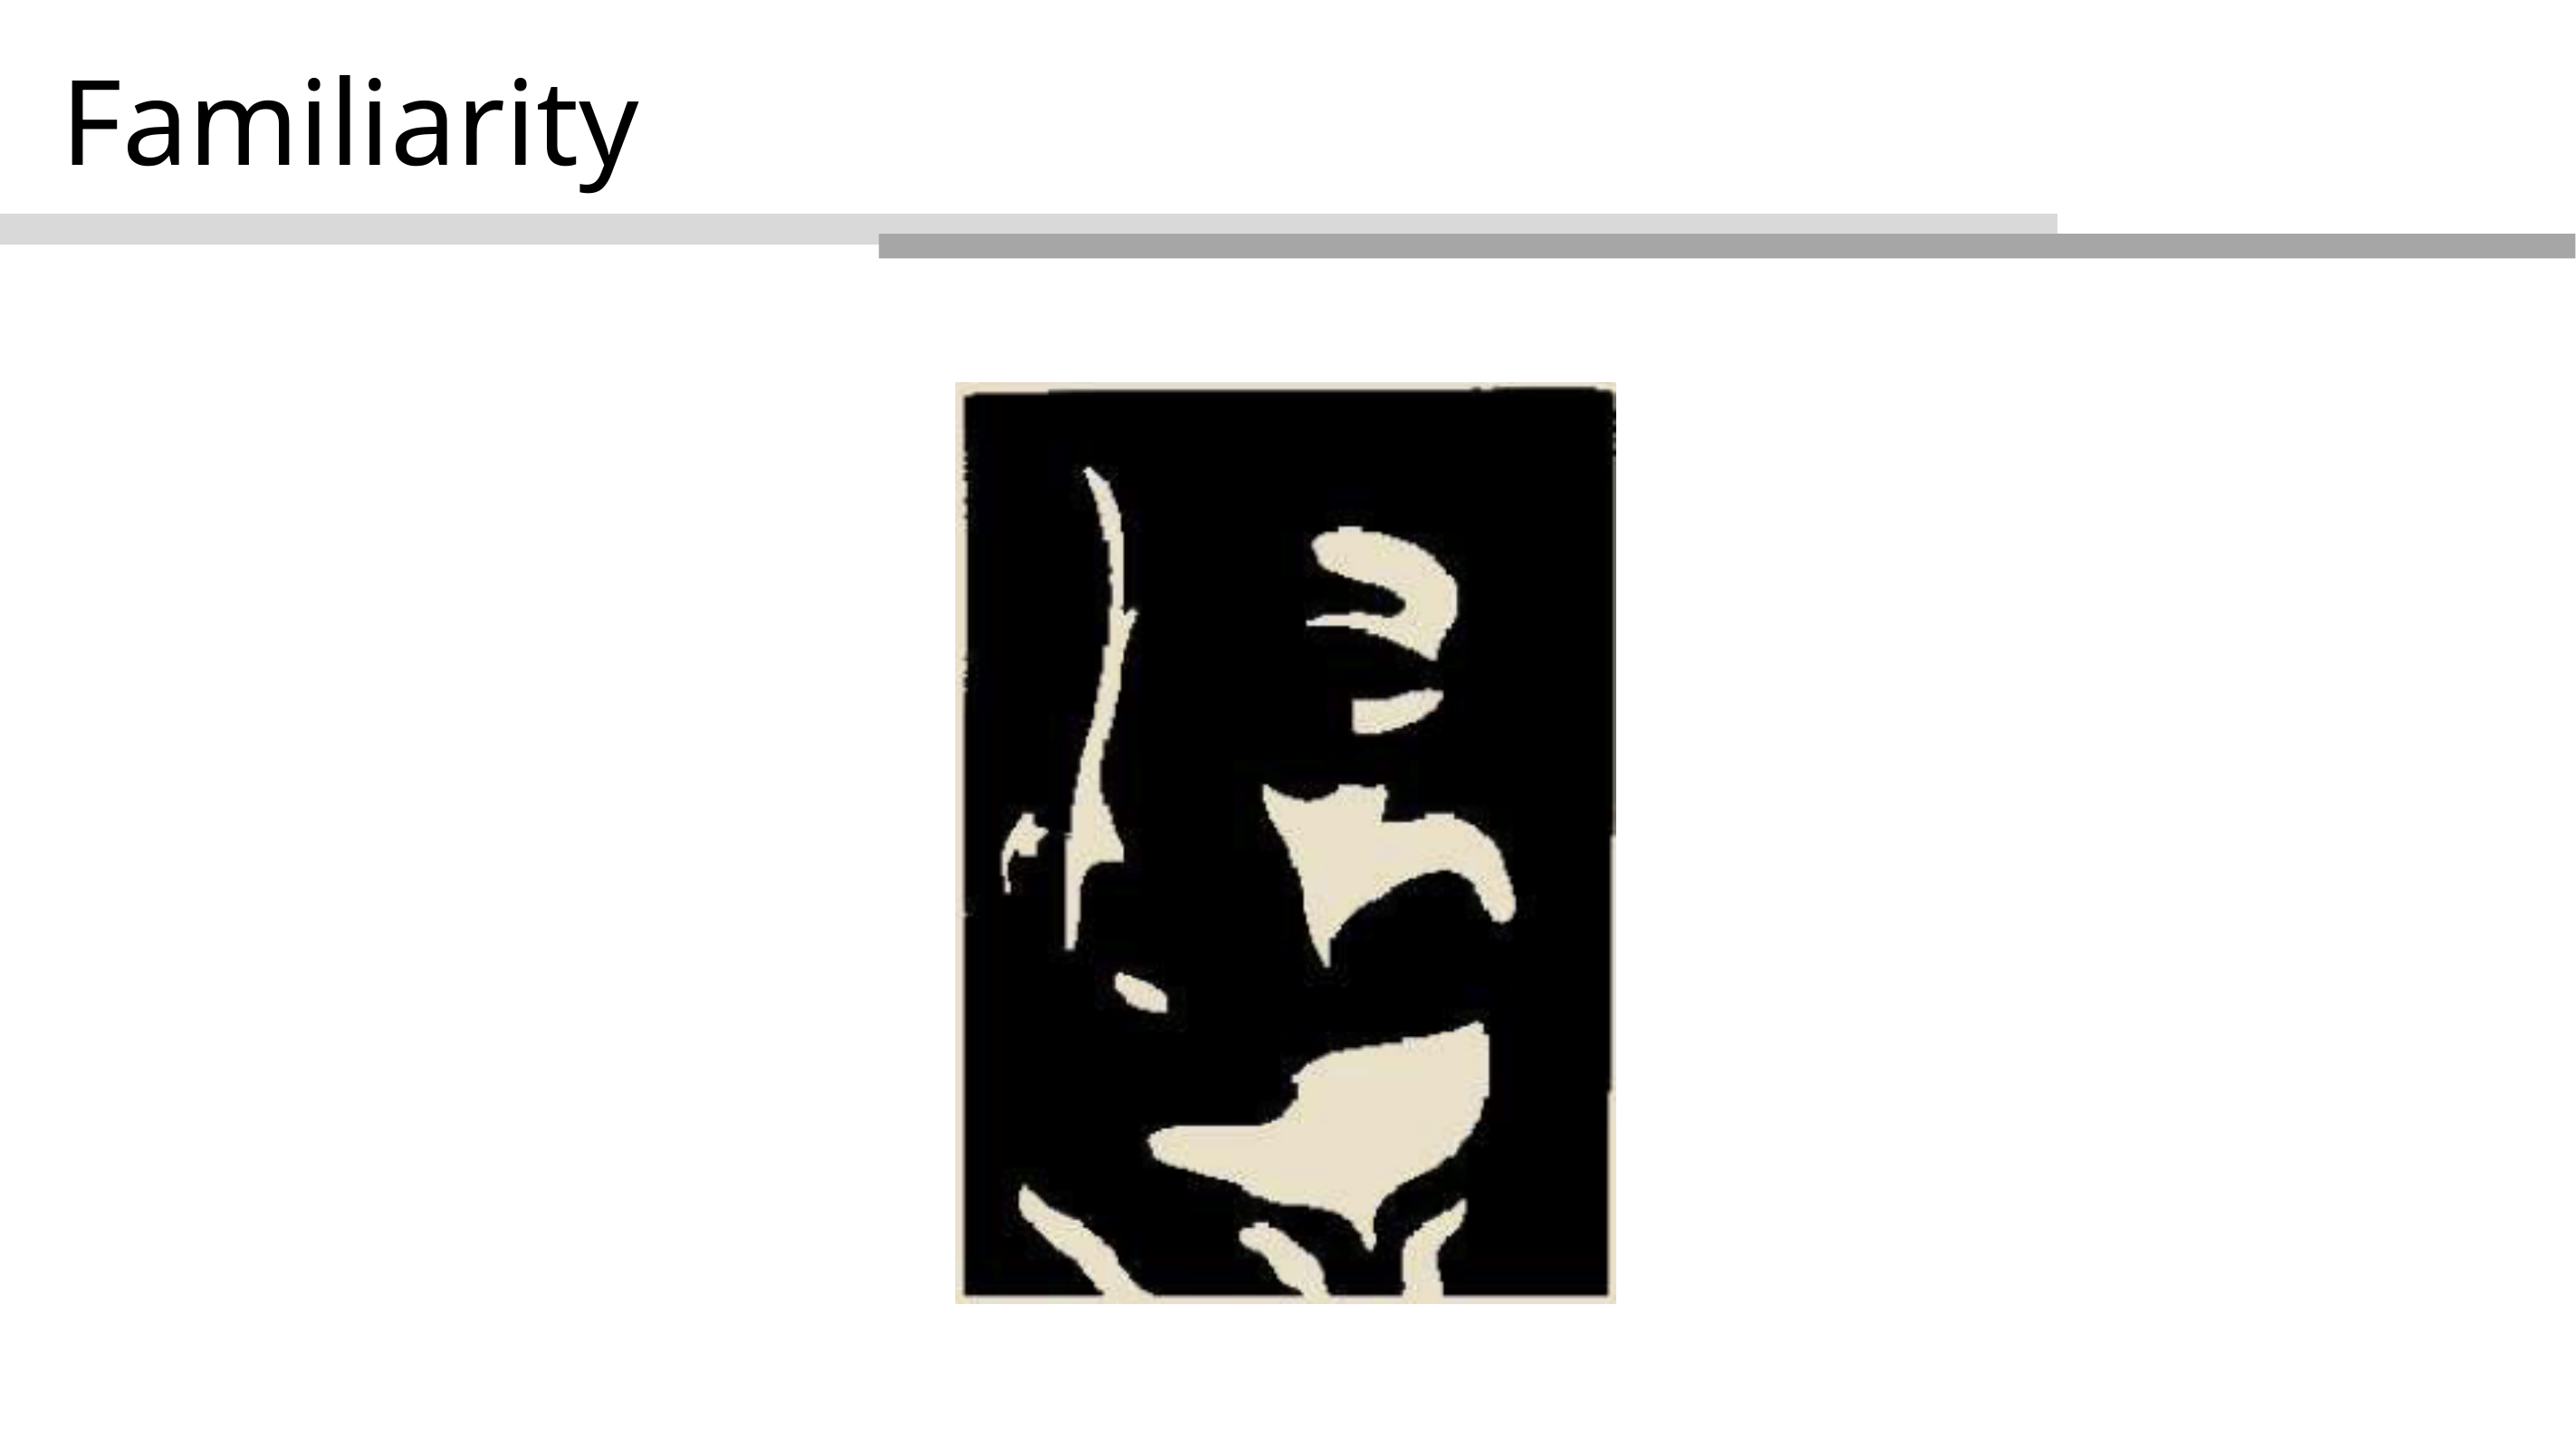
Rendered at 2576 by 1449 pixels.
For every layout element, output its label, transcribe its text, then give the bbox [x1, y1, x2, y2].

picture [955, 382, 1616, 1304]
title Familiarity [47, 29, 2524, 226]
